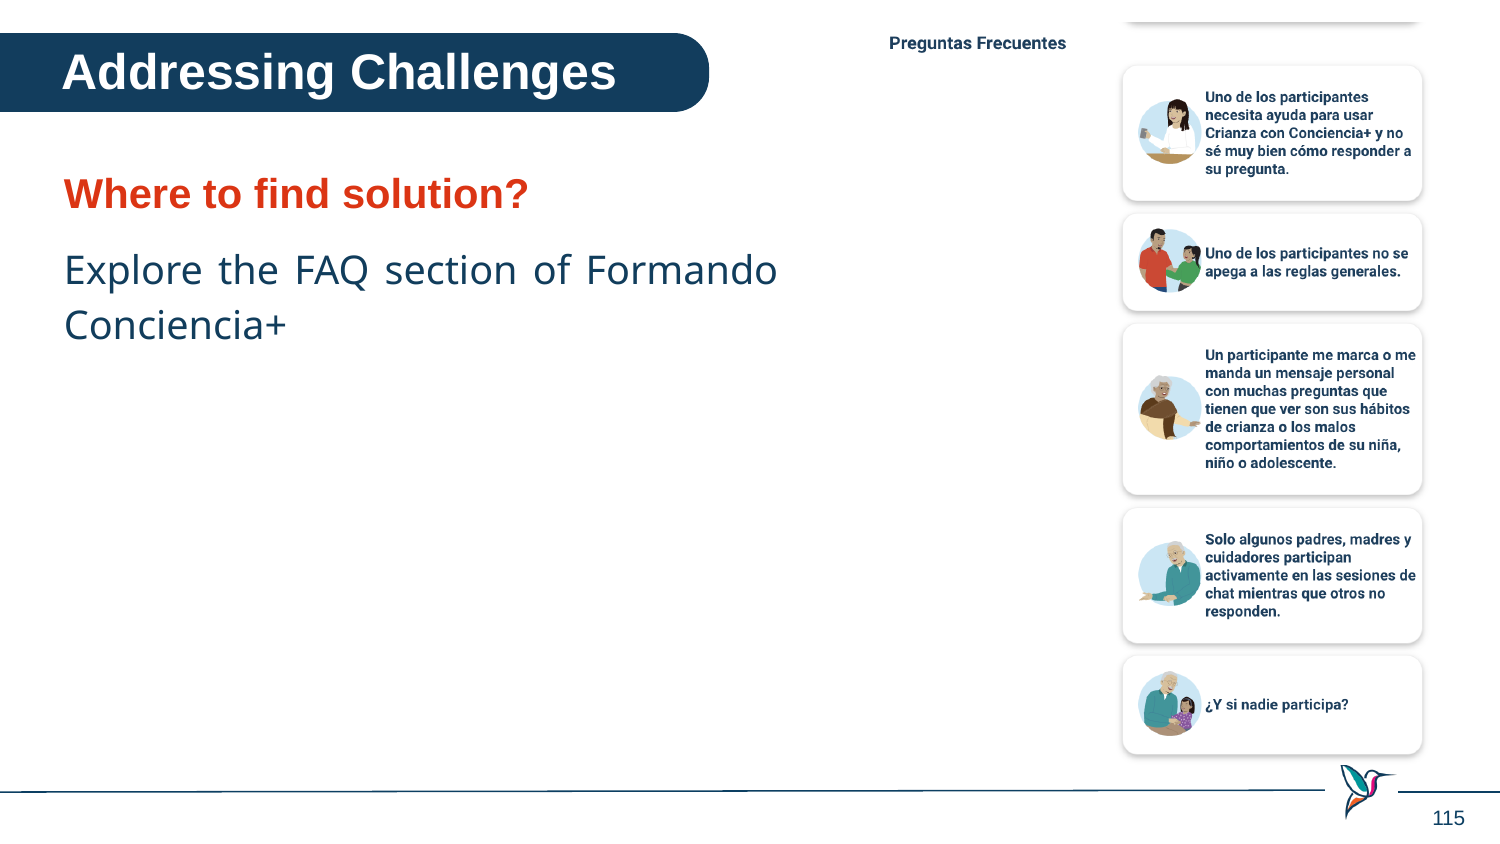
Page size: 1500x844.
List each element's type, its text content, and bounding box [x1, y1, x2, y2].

picture [878, 22, 1463, 823]
text_box Where to find solution? Explore the FAQ section of Formando Conciencia+ [48, 159, 794, 355]
text_box [0, 33, 691, 112]
text_box Addressing Challenges [46, 32, 873, 108]
